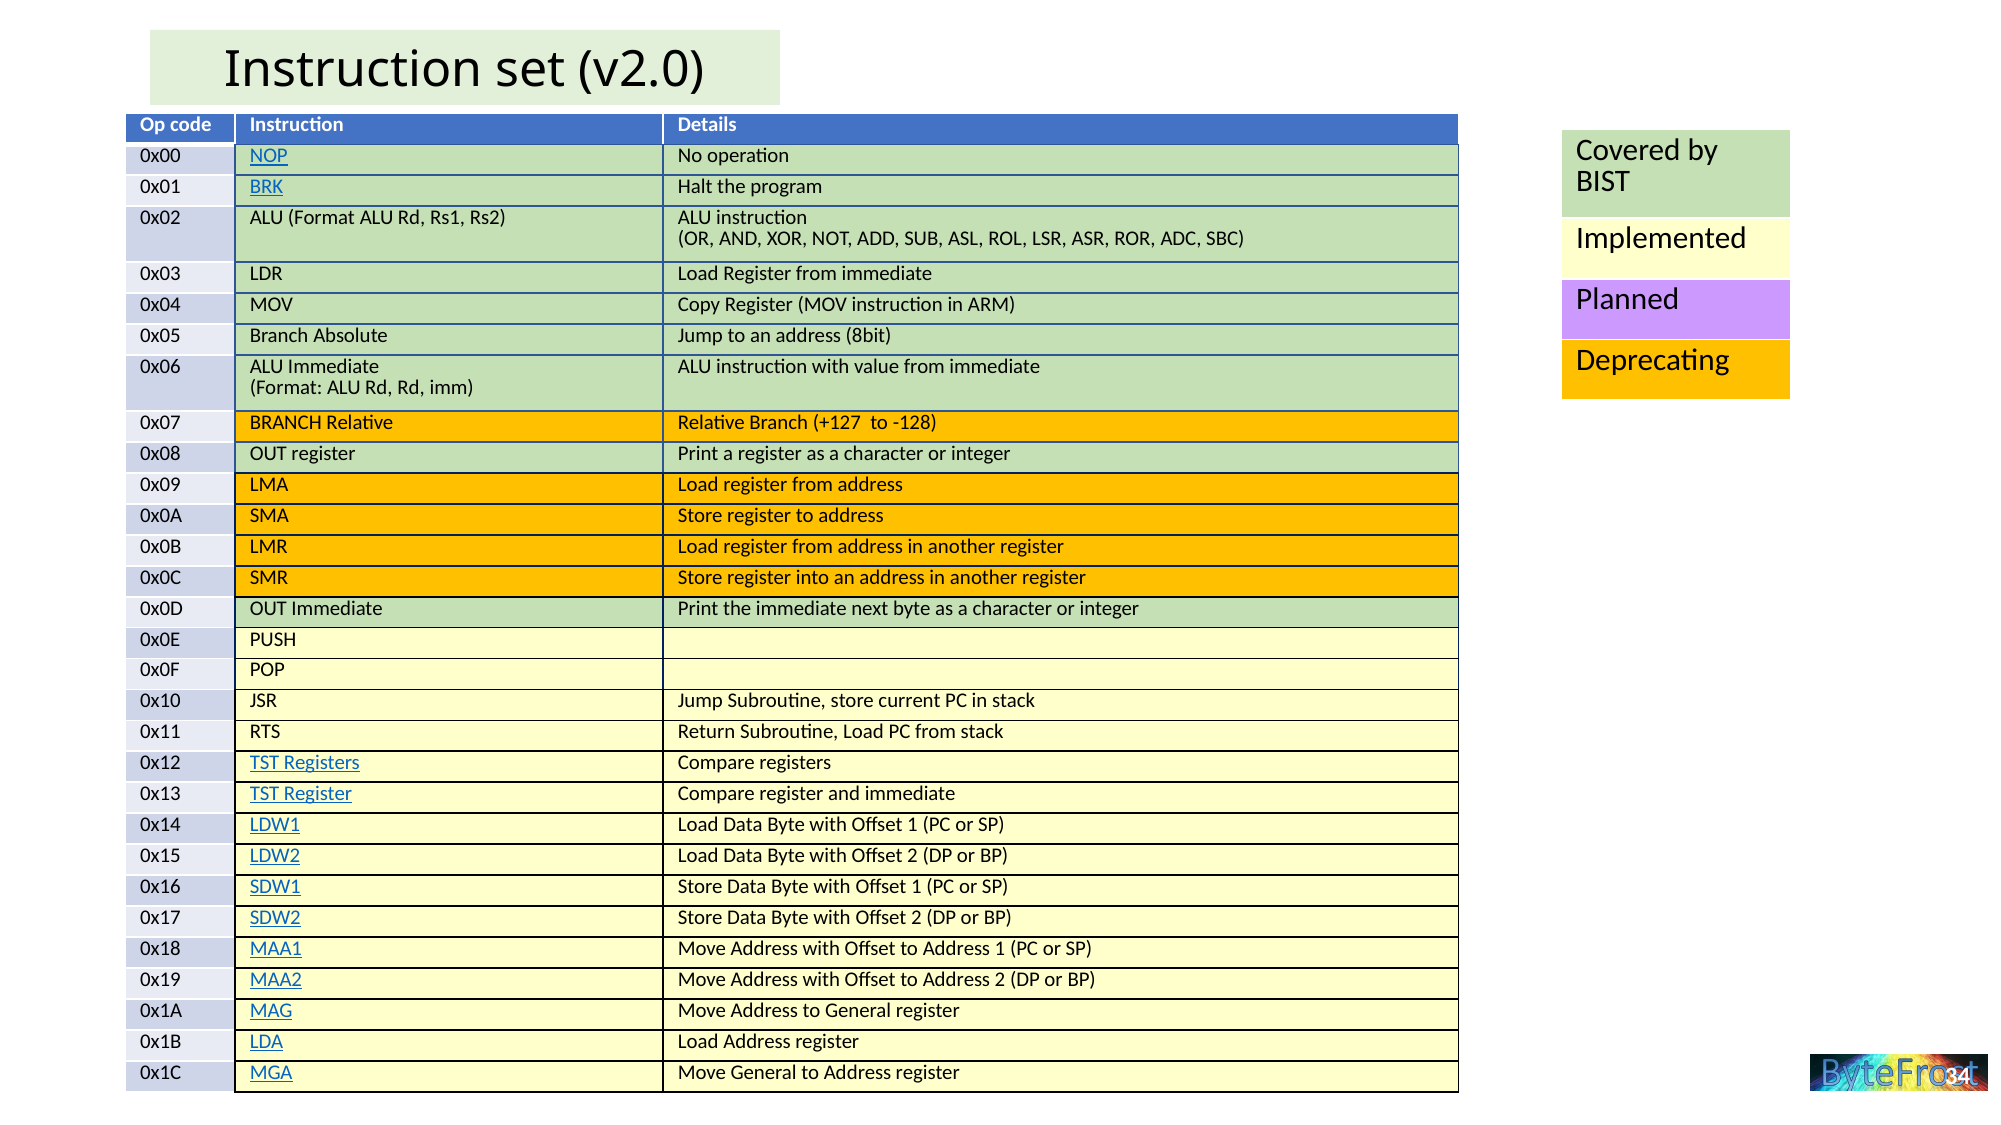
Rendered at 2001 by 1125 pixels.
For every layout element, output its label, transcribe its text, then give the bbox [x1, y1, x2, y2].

table_cell PUSH [236, 628, 662, 658]
table_cell Load Address register [664, 1031, 1458, 1060]
table_cell No operation [664, 145, 1458, 174]
table_cell 0x0B [126, 536, 234, 565]
table_cell Load Data Byte with Offset 1 (PC or SP) [664, 814, 1458, 843]
table_cell LDA [236, 1031, 662, 1060]
table_cell ALU instruction (OR, AND, XOR, NOT, ADD, SUB, ASL, ROL, LSR, ASR, ROR, ADC, SBC) [664, 207, 1458, 261]
table_cell 0x08 [126, 443, 234, 472]
table_cell 0x01 [126, 176, 234, 205]
table_cell 0x0E [126, 628, 234, 658]
table_cell 0x1C [126, 1062, 234, 1091]
table_cell MAG [236, 1000, 662, 1029]
table_cell 0x18 [126, 938, 234, 967]
table_cell 0x00 [126, 147, 234, 174]
table_cell Print the immediate next byte as a character or integer [664, 598, 1458, 627]
table_cell OUT Immediate [236, 598, 662, 627]
table_cell Store register to address [664, 505, 1458, 534]
title Instruction set (v2.0) [150, 29, 780, 105]
table_cell BRANCH Relative [236, 412, 662, 441]
table_cell 0x0F [126, 659, 234, 689]
table_cell 0x19 [126, 969, 234, 998]
table_cell 0x14 [126, 814, 234, 843]
table_cell MAA2 [236, 969, 662, 998]
table_cell Halt the program [664, 176, 1458, 205]
table_header Details [664, 114, 1458, 144]
table_cell 0x0D [126, 598, 234, 627]
table_cell 0x17 [126, 907, 234, 936]
table_cell Move Address with Offset to Address 1 (PC or SP) [664, 938, 1458, 967]
table_cell Load Data Byte with Offset 2 (DP or BP) [664, 845, 1458, 874]
table_cell Load register from address in another register [664, 536, 1458, 565]
table_cell Move Address with Offset to Address 2 (DP or BP) [664, 969, 1458, 998]
table_cell 0x03 [126, 263, 234, 292]
table_cell [664, 659, 1458, 689]
table_cell MOV [236, 294, 662, 323]
table_cell Jump Subroutine, store current PC in stack [664, 690, 1458, 720]
table_cell Store Data Byte with Offset 1 (PC or SP) [664, 876, 1458, 905]
table_cell ALU Immediate (Format: ALU Rd, Rd, imm) [236, 356, 662, 410]
table_cell BRK [236, 176, 662, 205]
table_cell Branch Absolute [236, 325, 662, 354]
table_cell Compare register and immediate [664, 783, 1458, 812]
table_cell SMA [236, 505, 662, 534]
table_cell Implemented [1562, 219, 1790, 278]
table_cell 0x11 [126, 721, 234, 750]
table_cell Planned [1562, 280, 1790, 339]
table_header Instruction [236, 114, 662, 144]
table_header Op code [126, 114, 234, 142]
table_cell Jump to an address (8bit) [664, 325, 1458, 354]
table_cell Print a register as a character or integer [664, 443, 1458, 472]
table_cell 0x13 [126, 783, 234, 812]
table_cell Move Address to General register [664, 1000, 1458, 1029]
table_cell 0x05 [126, 325, 234, 354]
table_cell LDW1 [236, 814, 662, 843]
table_cell ALU instruction with value from immediate [664, 356, 1458, 410]
table_cell JSR [236, 690, 662, 720]
table_cell Deprecating [1562, 340, 1790, 399]
table_cell TST Register [236, 783, 662, 812]
table_cell 0x1A [126, 1000, 234, 1029]
table_cell 0x04 [126, 294, 234, 323]
table_cell LMR [236, 536, 662, 565]
table_cell SMR [236, 567, 662, 596]
text_box 34 [1535, 1044, 1986, 1105]
table_cell ALU (Format ALU Rd, Rs1, Rs2) [236, 207, 662, 261]
table_cell Return Subroutine, Load PC from stack [664, 721, 1458, 750]
table_cell 0x09 [126, 474, 234, 503]
table_cell Store Data Byte with Offset 2 (DP or BP) [664, 907, 1458, 936]
table_cell Store register into an address in another register [664, 567, 1458, 596]
table_header Covered by BIST [1562, 130, 1790, 217]
table_cell Compare registers [664, 752, 1458, 781]
table_cell SDW1 [236, 876, 662, 905]
table_cell LDW2 [236, 845, 662, 874]
table_cell NOP [236, 145, 662, 174]
table_cell Load register from address [664, 474, 1458, 503]
picture [1810, 1054, 1988, 1091]
table_cell LDR [236, 263, 662, 292]
table_cell 0x12 [126, 752, 234, 781]
table_cell RTS [236, 721, 662, 750]
table_cell [664, 628, 1458, 658]
table_cell 0x16 [126, 876, 234, 905]
table_cell 0x02 [126, 207, 234, 261]
table_cell 0x0C [126, 567, 234, 596]
table_cell MAA1 [236, 938, 662, 967]
table_cell 0x0A [126, 505, 234, 534]
table_cell OUT register [236, 443, 662, 472]
table_cell Load Register from immediate [664, 263, 1458, 292]
table_cell 0x15 [126, 845, 234, 874]
table_cell 0x10 [126, 690, 234, 720]
table_cell 0x07 [126, 412, 234, 441]
table_cell TST Registers [236, 752, 662, 781]
table_cell 0x06 [126, 356, 234, 410]
table_cell Relative Branch (+127 to -128) [664, 412, 1458, 441]
table_cell MGA [236, 1062, 662, 1091]
table_cell SDW2 [236, 907, 662, 936]
table_cell 0x1B [126, 1031, 234, 1060]
table_cell POP [236, 659, 662, 689]
table_cell Copy Register (MOV instruction in ARM) [664, 294, 1458, 323]
table_cell LMA [236, 474, 662, 503]
table_cell Move General to Address register [664, 1062, 1458, 1091]
